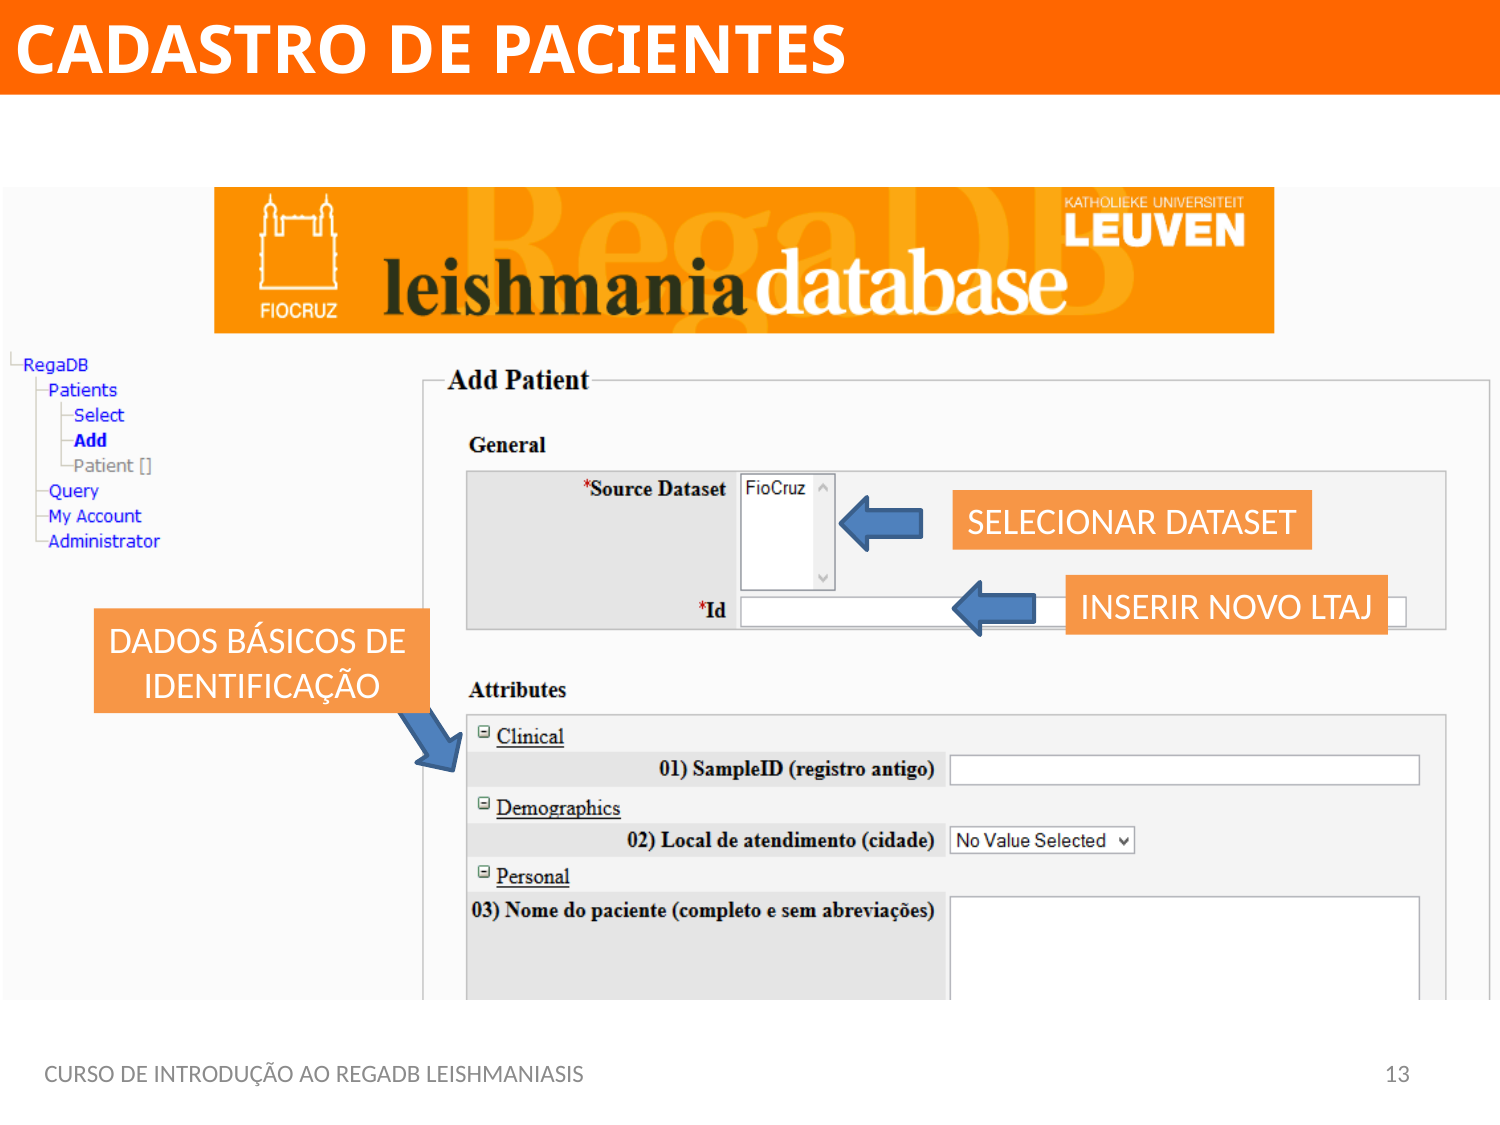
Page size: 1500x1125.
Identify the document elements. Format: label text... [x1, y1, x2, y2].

slide_number 13 [1074, 1042, 1425, 1103]
picture [2, 186, 1500, 1000]
footer CURSO DE INTRODUÇÃO AO REGADB LEISHMANIASIS [29, 1042, 988, 1103]
text_box CADASTRO DE PACIENTES [0, 0, 1500, 95]
